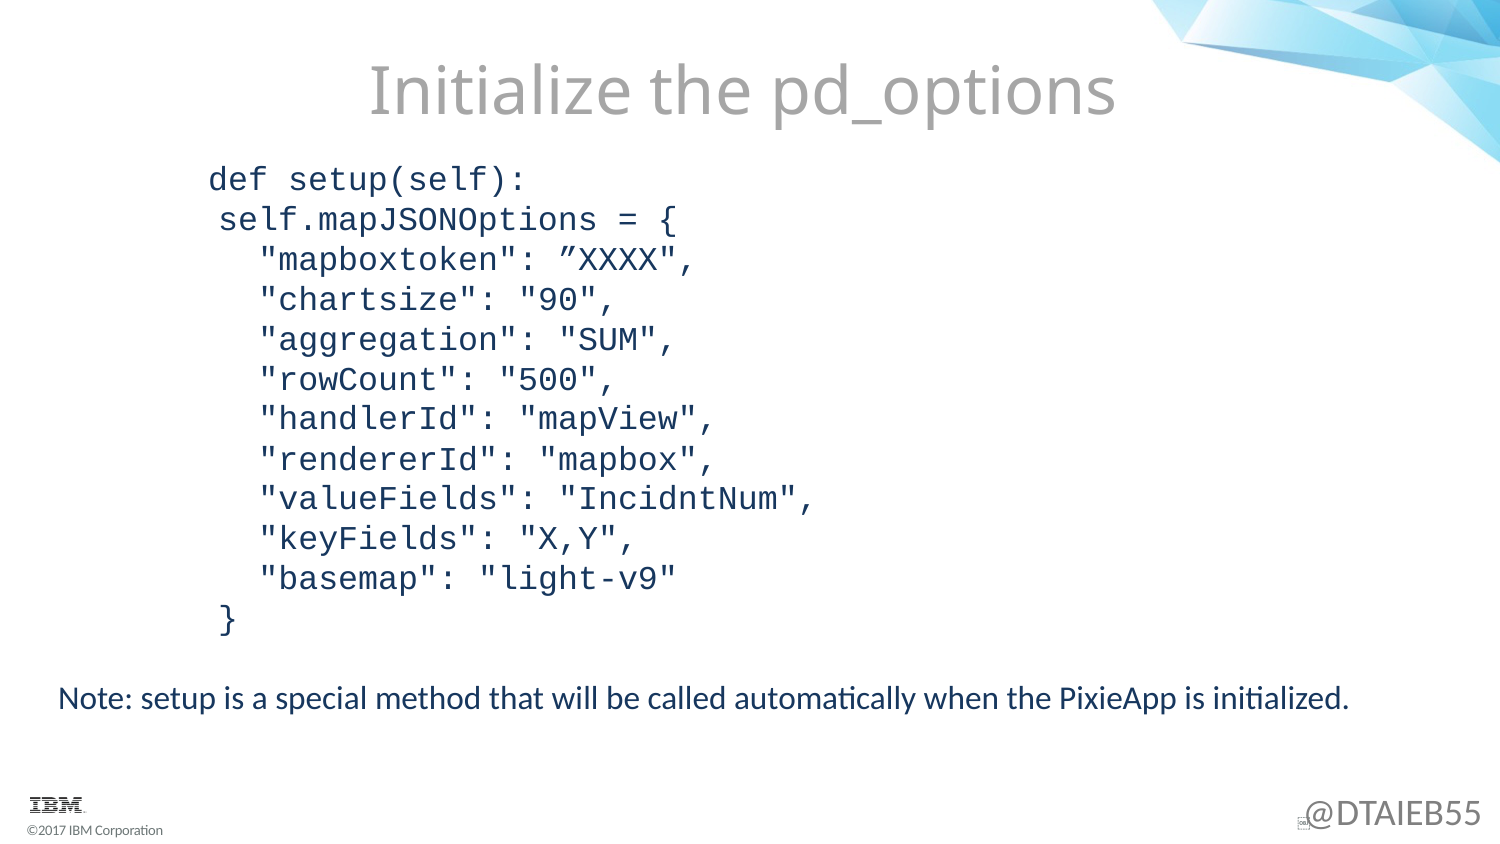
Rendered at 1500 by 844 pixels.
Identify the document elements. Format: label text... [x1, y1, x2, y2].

title Initialize the pd_options [42, 42, 1446, 134]
picture [0, 0, 1500, 844]
text_box def setup(self): self.mapJSONOptions = { "mapboxtoken": ”XXXX", "chartsize": "90", "aggregation": "SUM", "rowCount": "500", "handlerId": "mapView", "rendererId": "mapbox", "valueFields": "IncidntNum", "keyFields": "X,Y", "basemap": "light-v9" } Note: setup is a special method that will be called automatically when the PixieApp is initialized. [43, 150, 1453, 749]
